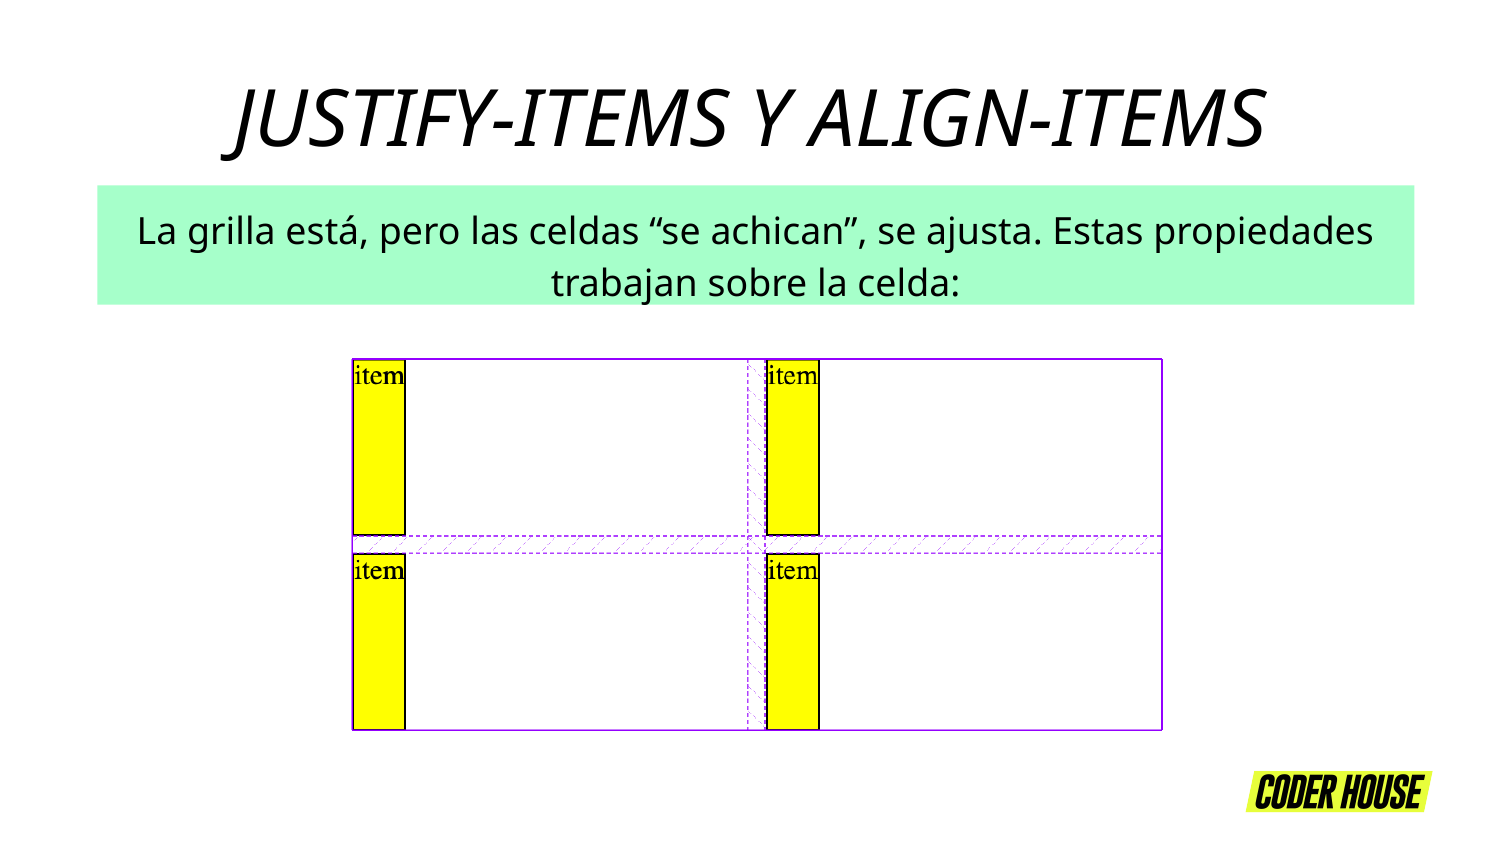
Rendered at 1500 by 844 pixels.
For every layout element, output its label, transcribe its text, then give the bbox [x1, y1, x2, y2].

picture [1241, 764, 1437, 819]
text_box La grilla está, pero las celdas “se achican”, se ajusta. Estas propiedades trabajan sobre la celda: [97, 185, 1415, 305]
text_box JUSTIFY-ITEMS Y ALIGN-ITEMS [105, 38, 1395, 185]
picture [343, 353, 1168, 737]
